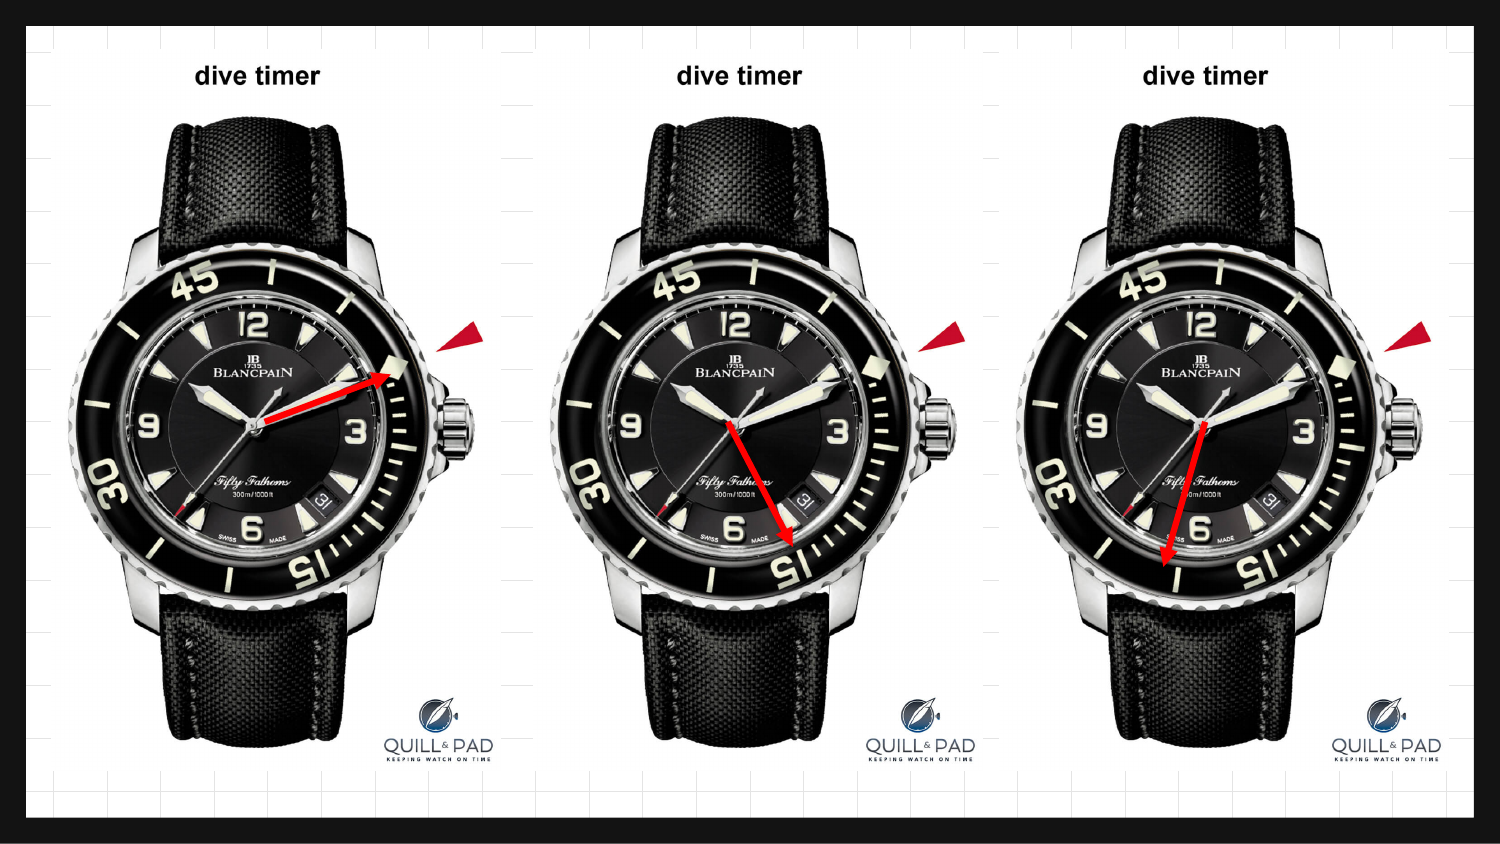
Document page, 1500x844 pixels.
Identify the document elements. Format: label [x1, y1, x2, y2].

text_box [727, 421, 793, 547]
picture [999, 49, 1450, 771]
picture [533, 49, 983, 771]
text_box [264, 374, 392, 423]
text_box [1163, 421, 1206, 568]
picture [50, 49, 501, 771]
